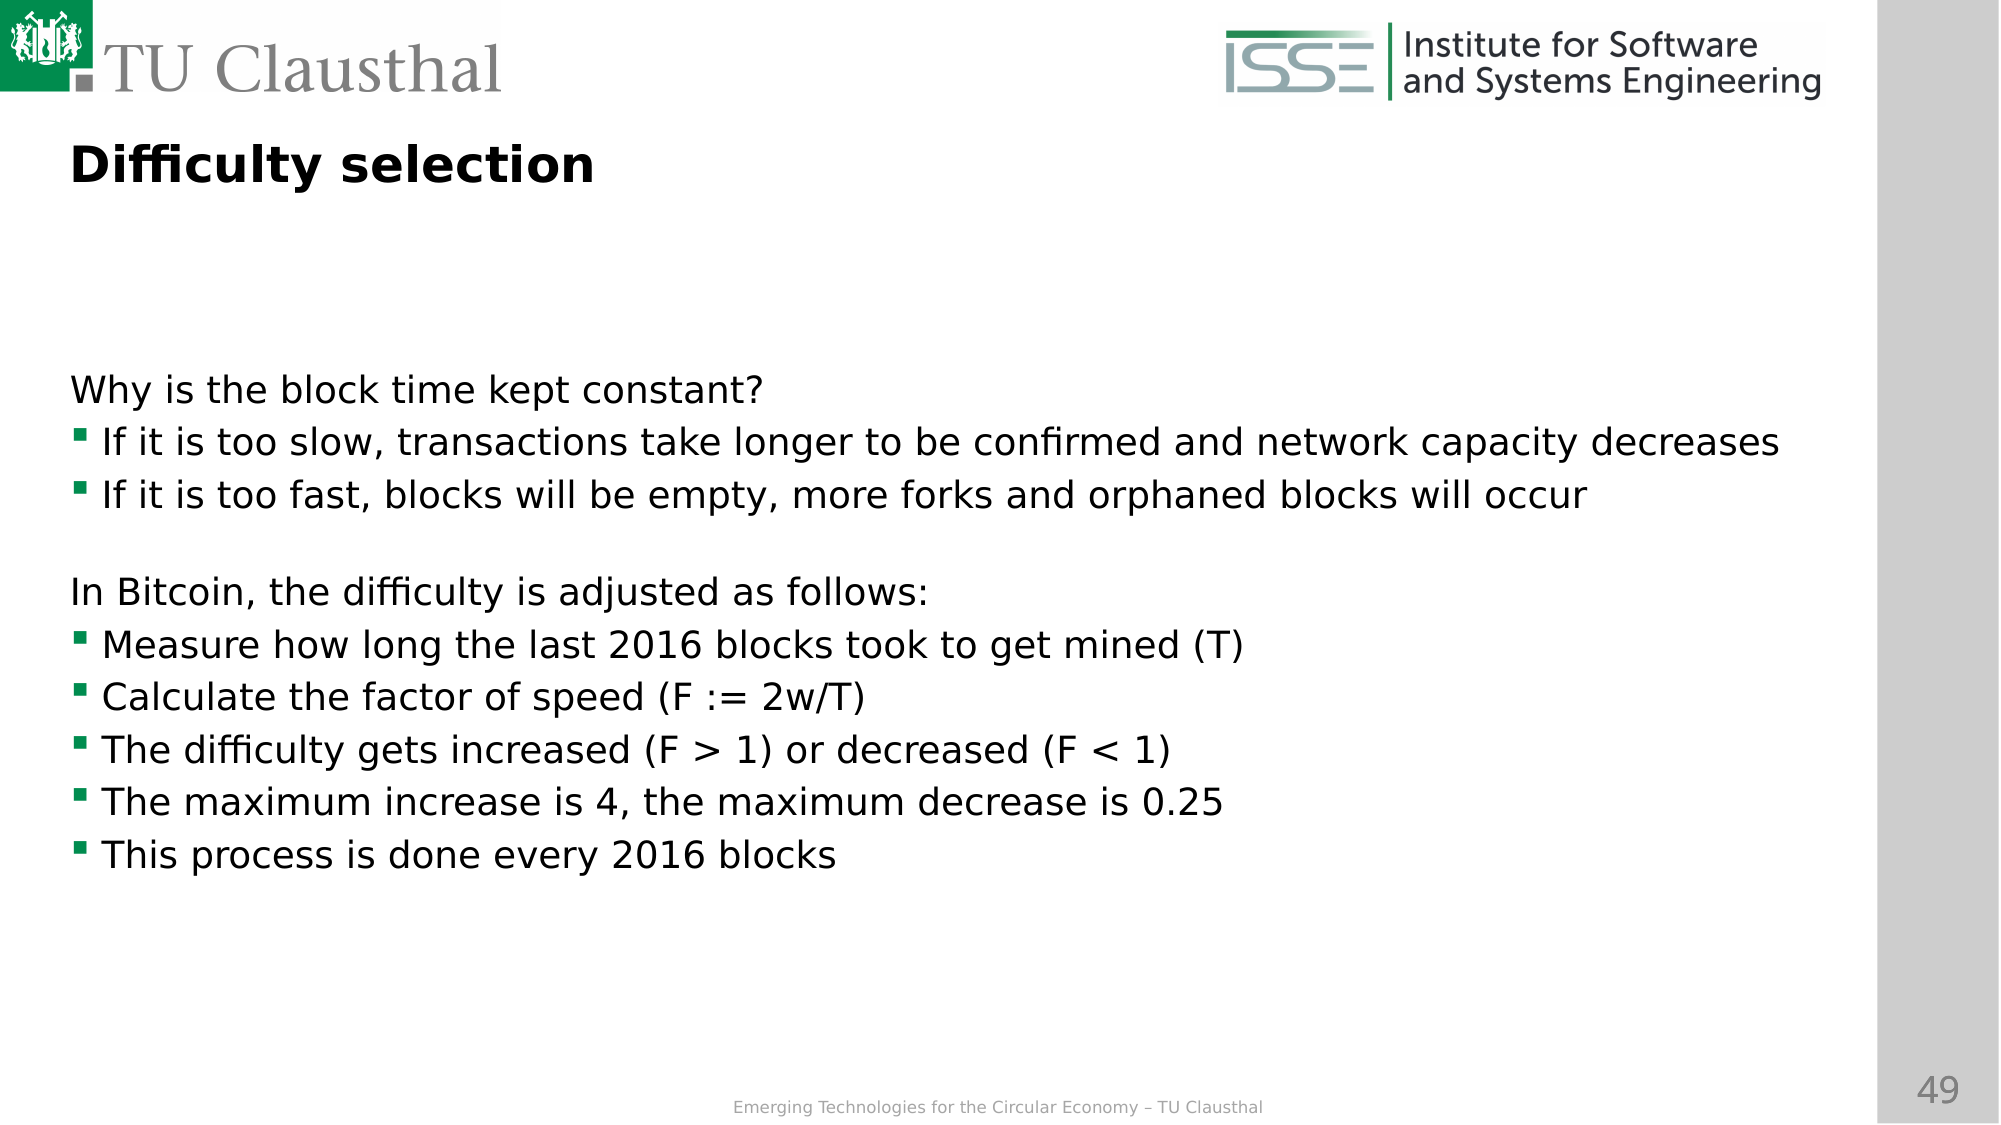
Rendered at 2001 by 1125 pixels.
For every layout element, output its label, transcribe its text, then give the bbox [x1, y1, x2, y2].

text_box Why is the block time kept constant? If it is too slow, transactions take longer to be confirmed and network capacity decreases If it is too fast, blocks will be empty, more forks and orphaned blocks will occur In Bitcoin, the difficulty is adjusted as follows: Measure how long the last 2016 blocks took to get mined (T) Calculate the factor of speed (F := 2w/T) The difficulty gets increased (F > 1) or decreased (F < 1) The maximum increase is 4, the maximum decrease is 0.25 This process is done every 2016 blocks [54, 208, 1818, 1034]
picture [1218, 22, 1826, 107]
text_box Difficulty selection [54, 125, 1818, 207]
picture [0, 0, 501, 92]
